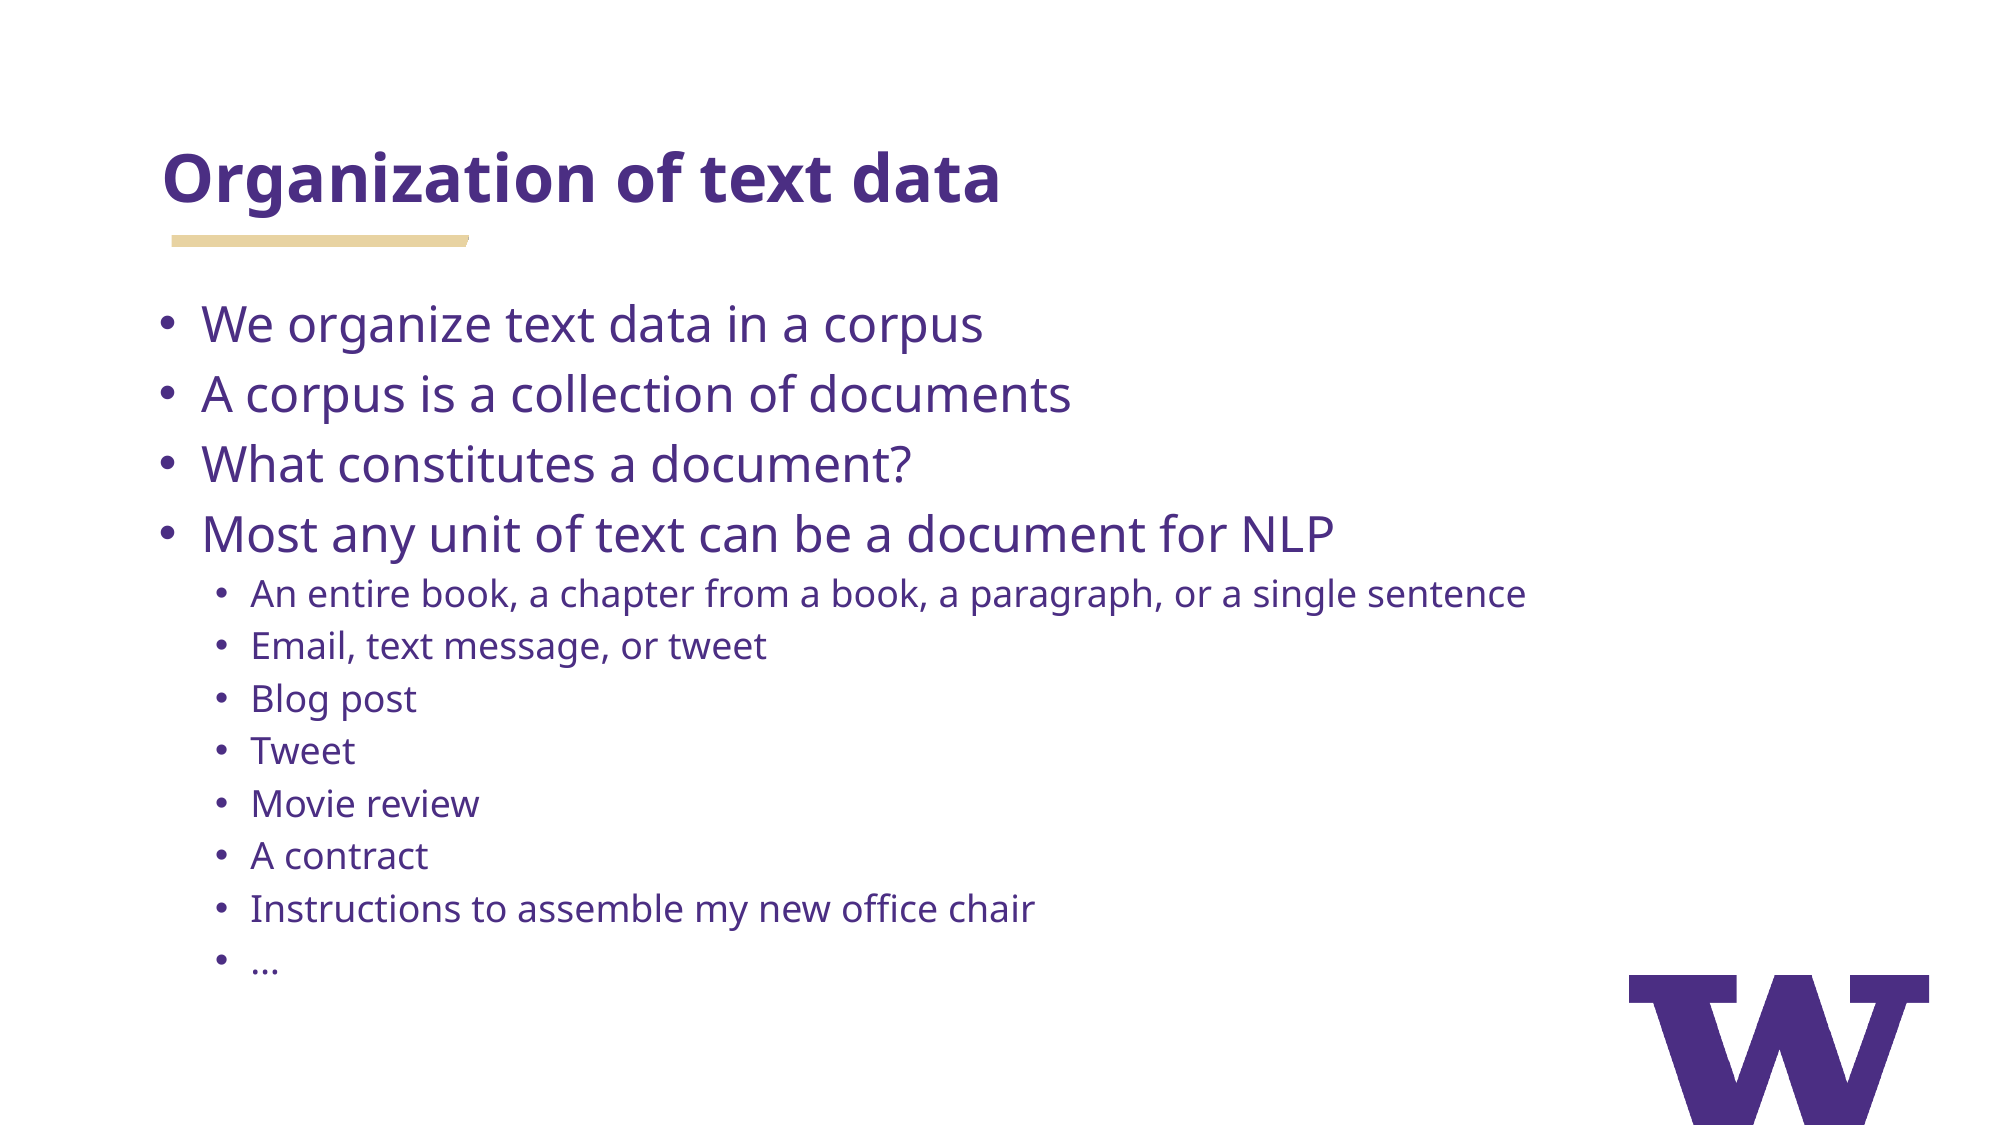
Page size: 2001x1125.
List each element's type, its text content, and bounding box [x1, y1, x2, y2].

title Organization of text data [146, 60, 1937, 224]
list We organize text data in a corpus A corpus is a collection of documents What constitutes a document? Most any unit of text can be a document for NLP An entire book, a chapter from a book, a paragraph, or a single sentence Email, text message, or tweet Blog post Tweet Movie review A contract Instructions to assemble my new office chair … [144, 284, 1937, 944]
picture [171, 235, 469, 247]
picture [1629, 975, 1930, 1125]
